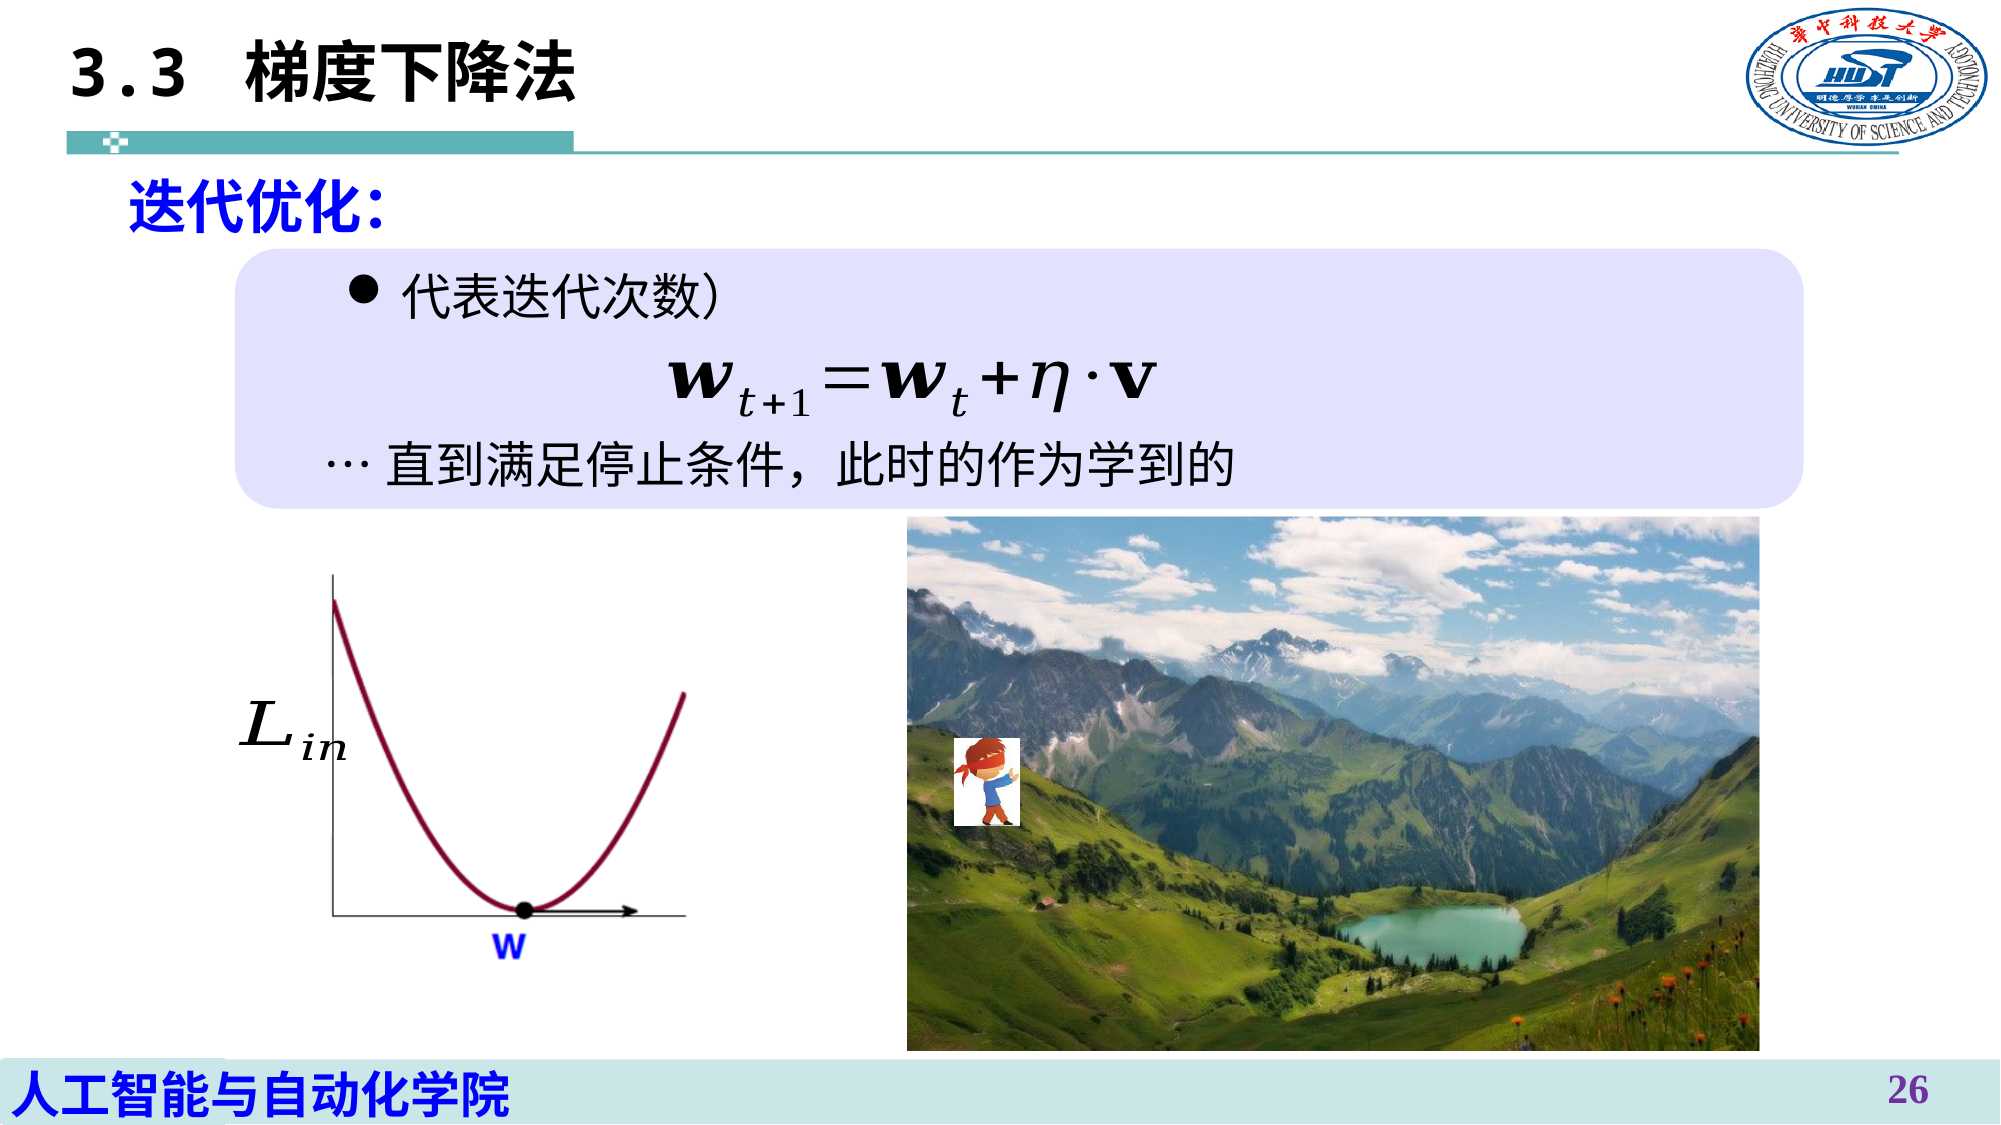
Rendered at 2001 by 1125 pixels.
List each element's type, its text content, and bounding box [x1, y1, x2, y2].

picture [902, 513, 1765, 1055]
text_box 迭代优化： [114, 162, 667, 248]
text_box [234, 248, 1804, 509]
picture [103, 132, 128, 153]
text_box 3.3 梯度下降法 [53, 23, 1318, 116]
picture [3, 1058, 225, 1125]
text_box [234, 537, 717, 1000]
slide_number 26 [1816, 1054, 2000, 1114]
picture [1742, 7, 1993, 148]
text_box 人工智能与自动化学院 [0, 1055, 835, 1125]
